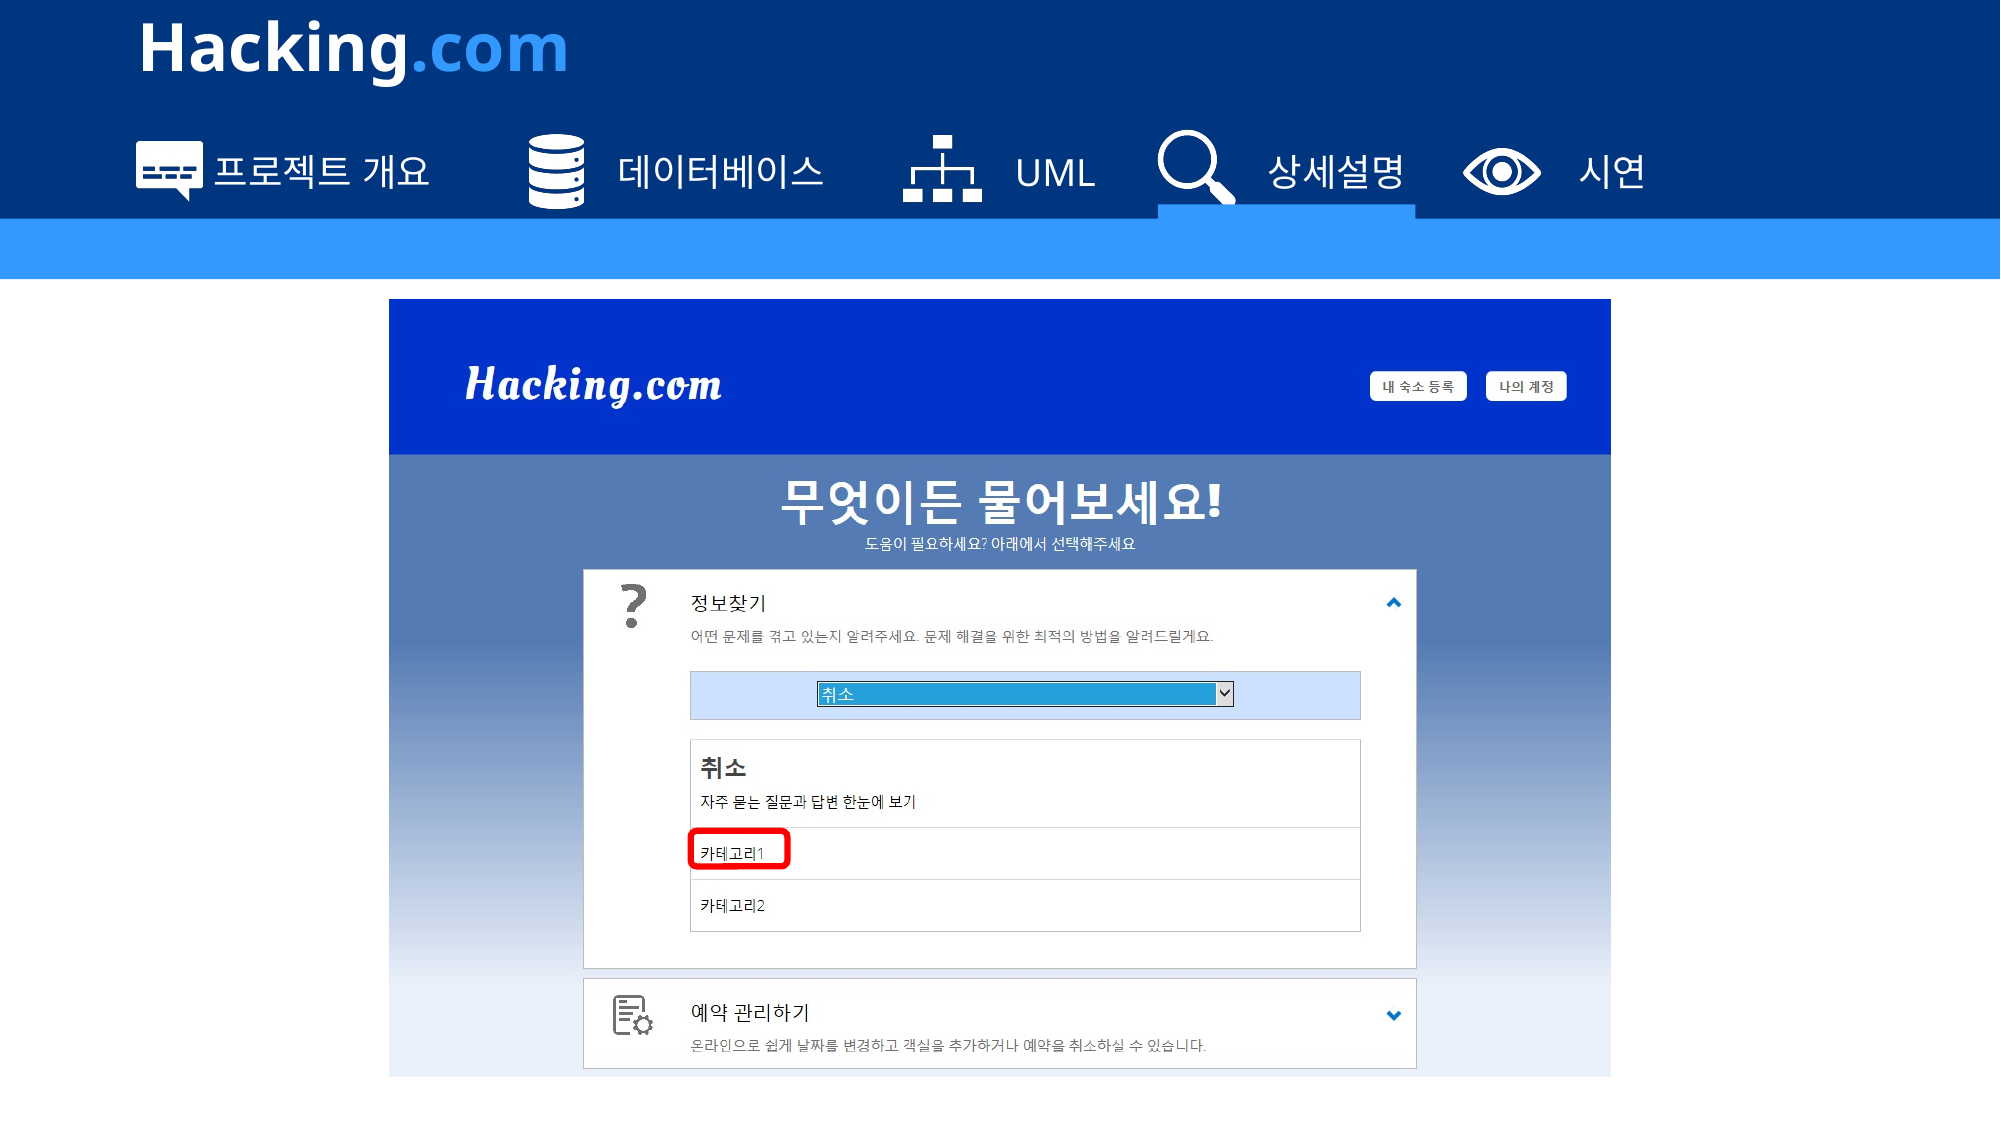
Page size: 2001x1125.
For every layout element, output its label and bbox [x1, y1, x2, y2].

text_box [0, 0, 2000, 280]
picture [389, 299, 1611, 1077]
